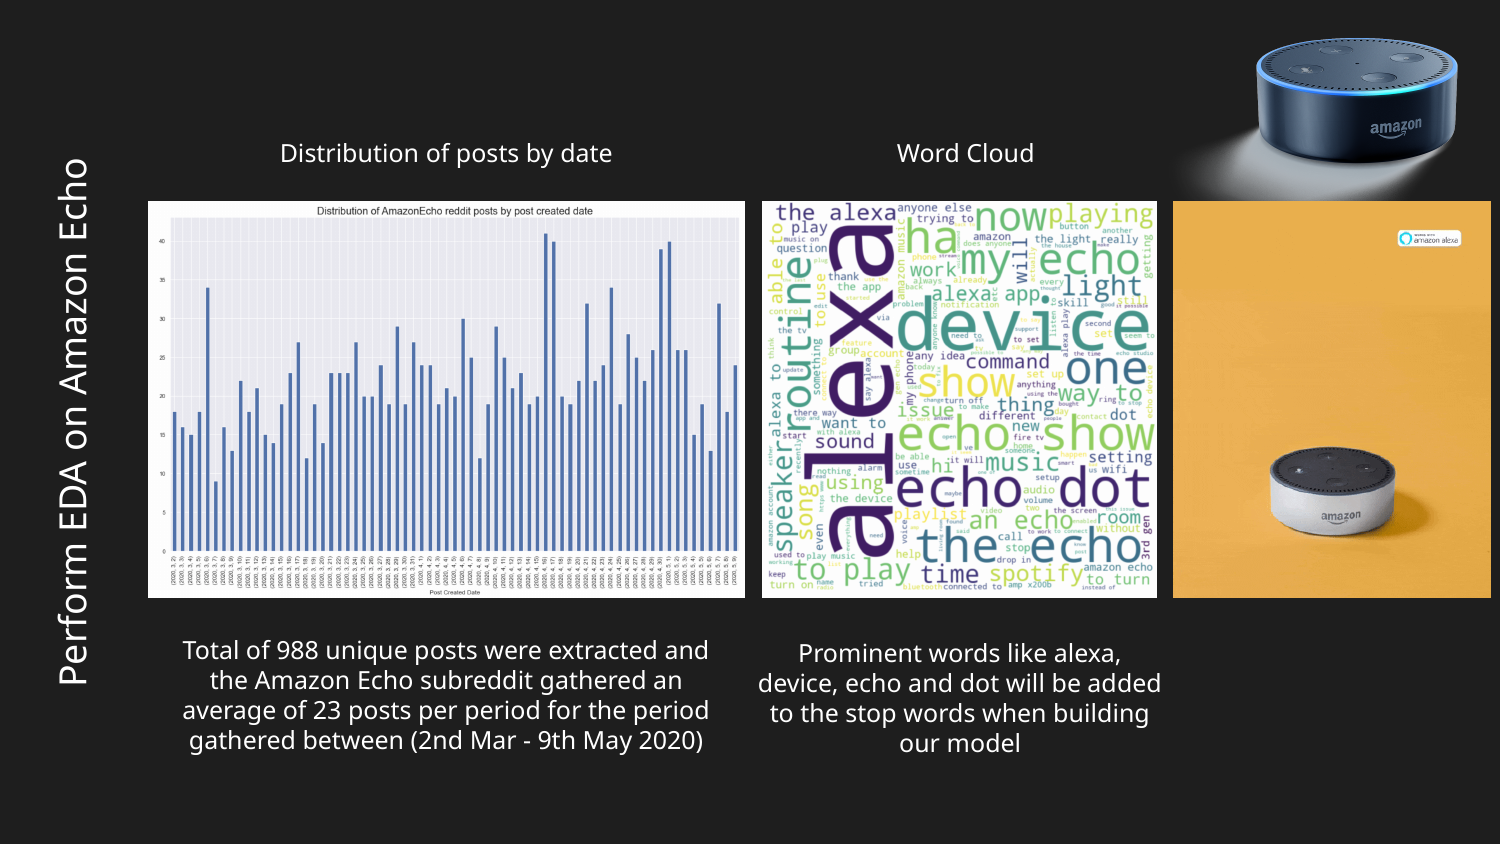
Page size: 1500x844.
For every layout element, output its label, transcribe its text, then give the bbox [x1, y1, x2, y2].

picture [148, 201, 746, 598]
picture [761, 0, 1500, 598]
text_box Distribution of posts by date [219, 122, 674, 178]
title Perform EDA on Amazon Echo [18, 121, 125, 724]
text_box Total of 988 unique posts were extracted and the Amazon Echo subreddit gathered an average of 23 posts per period for the period gathered between (2nd Mar - 9th May 2020) [148, 619, 745, 774]
text_box Prominent words like alexa, device, echo and dot will be added to the stop words when building our model [742, 622, 1179, 777]
text_box Word Cloud [809, 122, 1119, 178]
